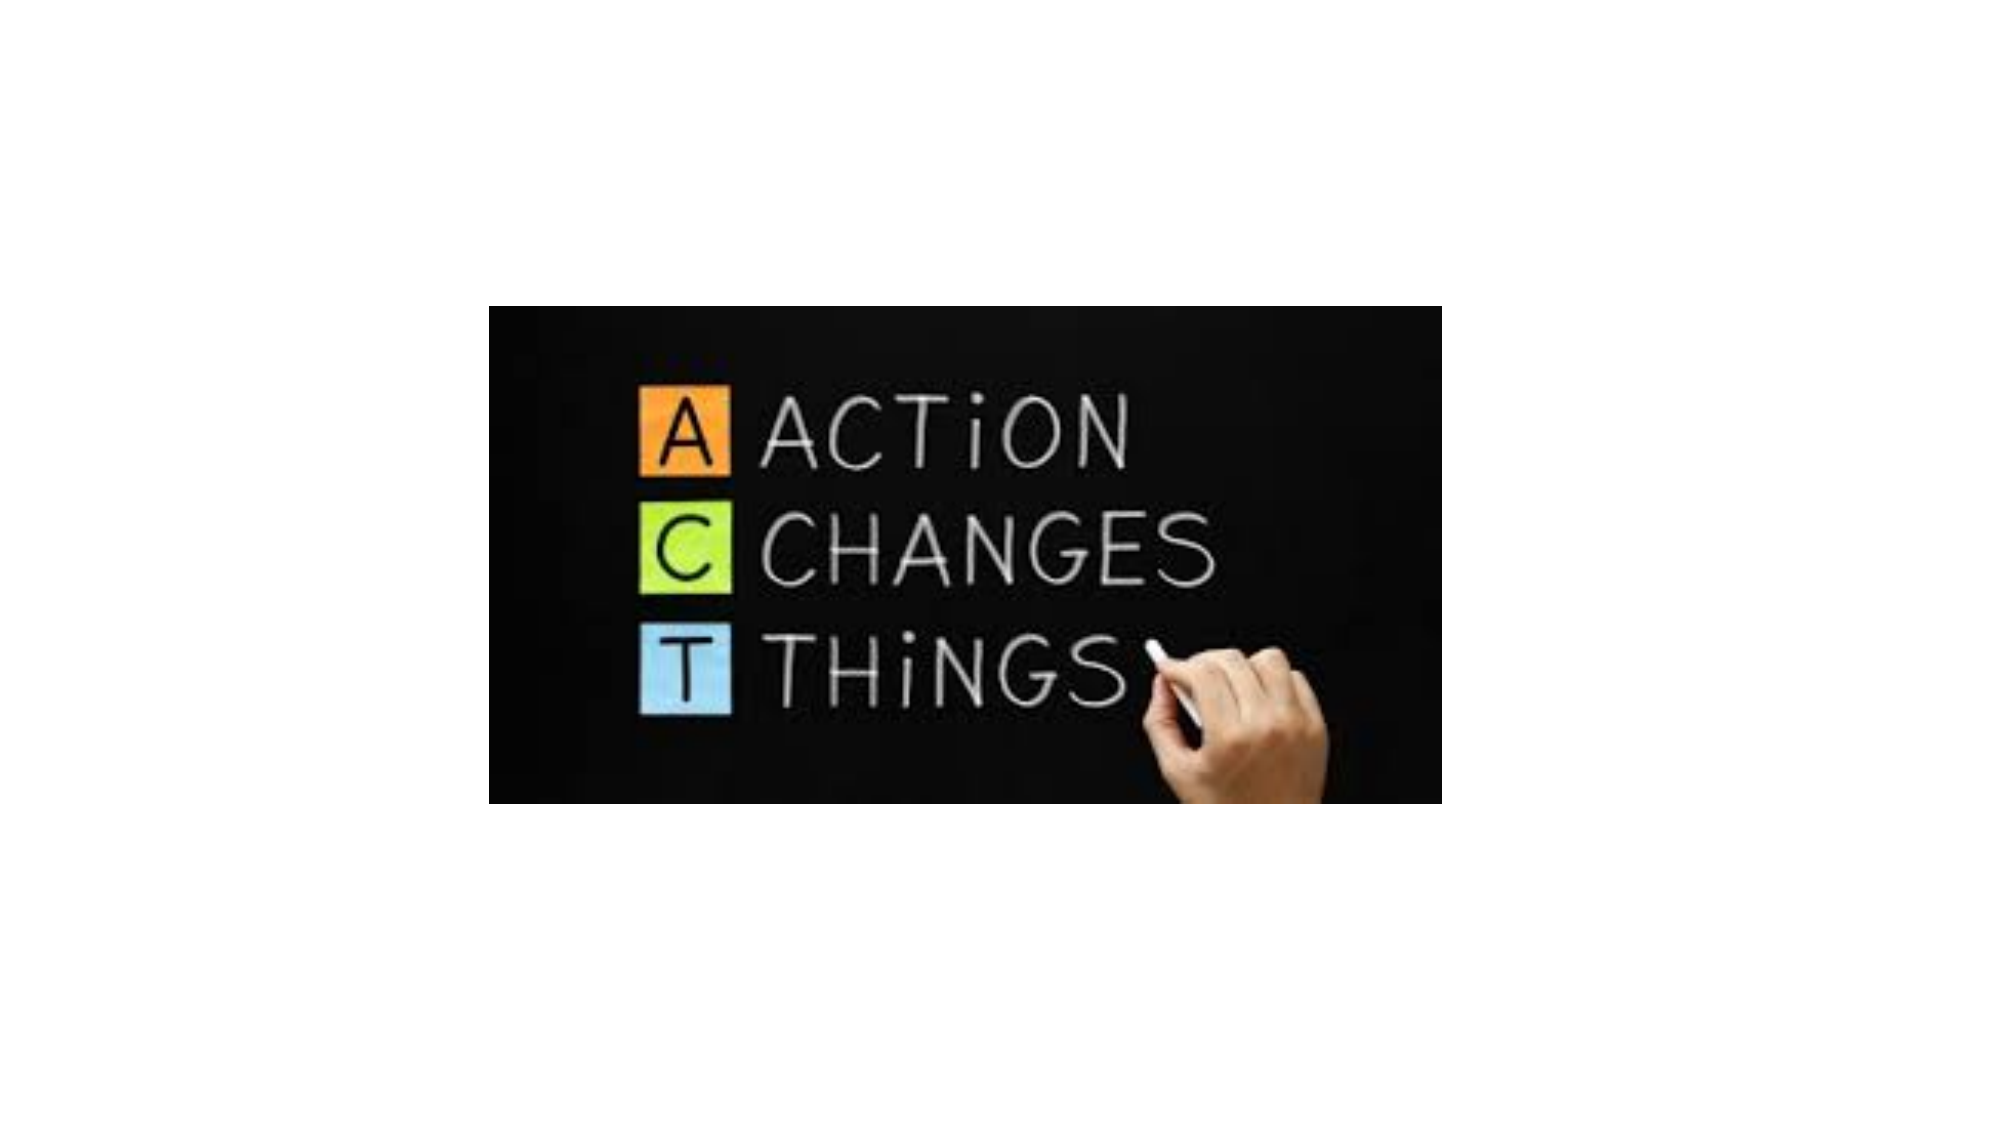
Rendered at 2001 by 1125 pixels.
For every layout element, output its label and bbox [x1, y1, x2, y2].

picture [489, 306, 1442, 804]
